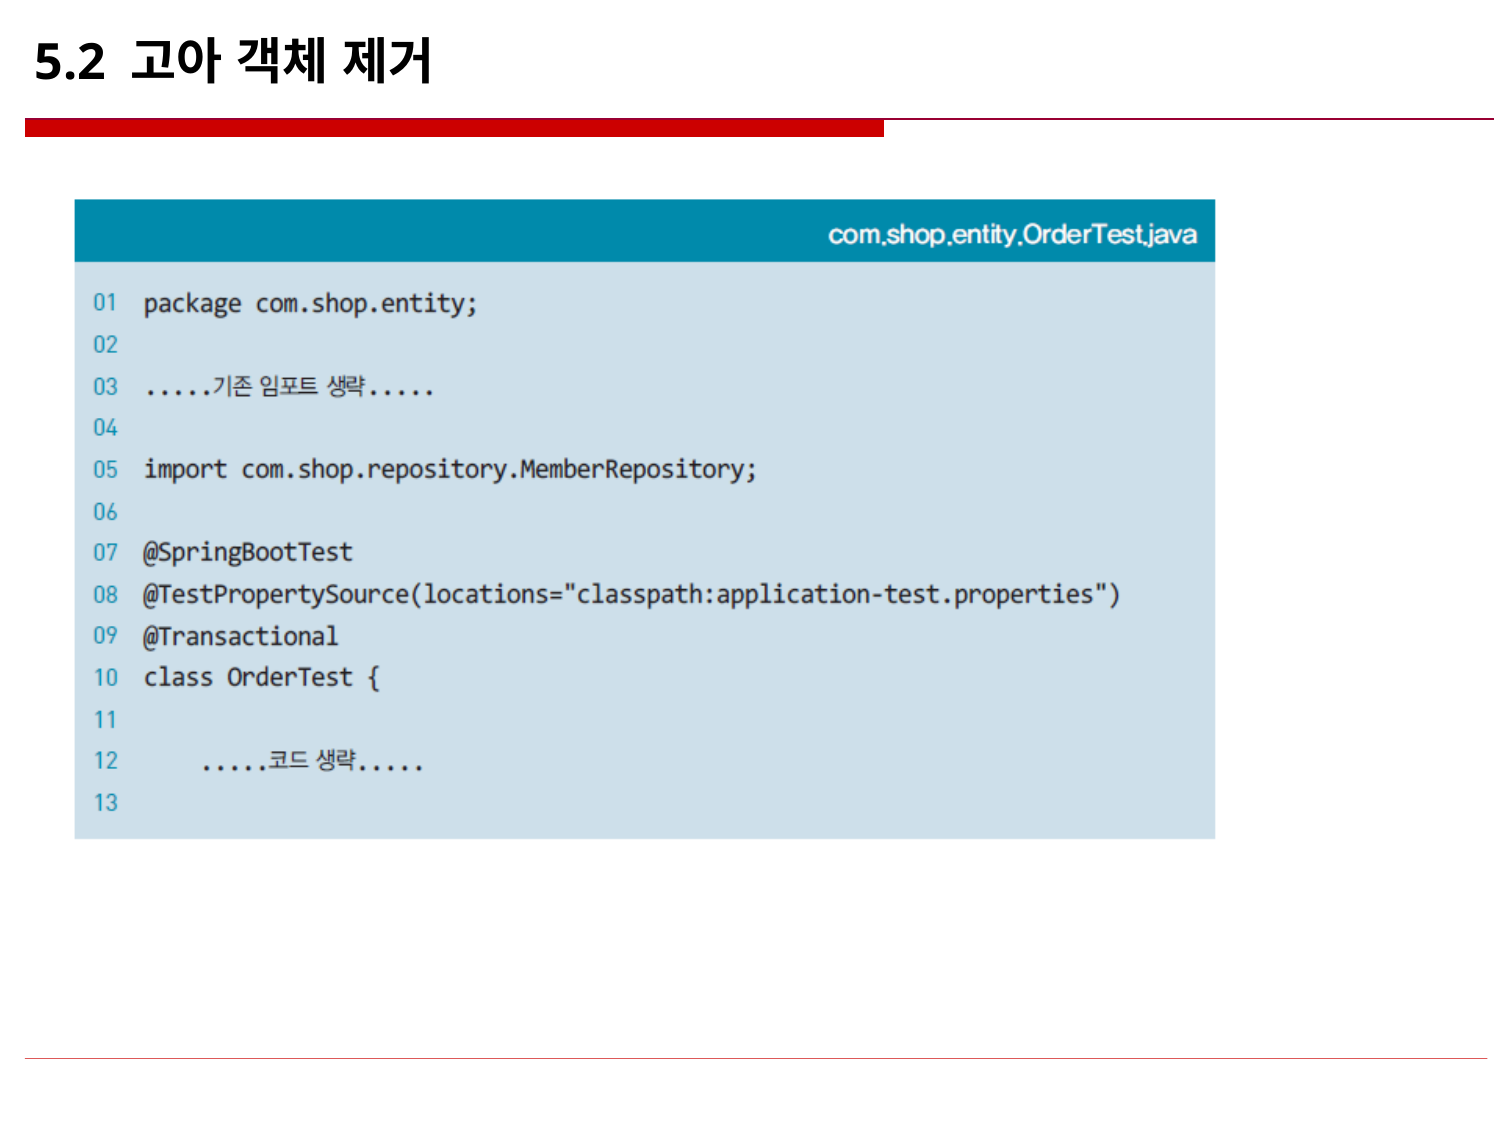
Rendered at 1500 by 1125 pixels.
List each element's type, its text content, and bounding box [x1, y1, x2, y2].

title 5.2 고아 객체 제거 [19, 23, 1370, 96]
picture [64, 184, 1228, 845]
